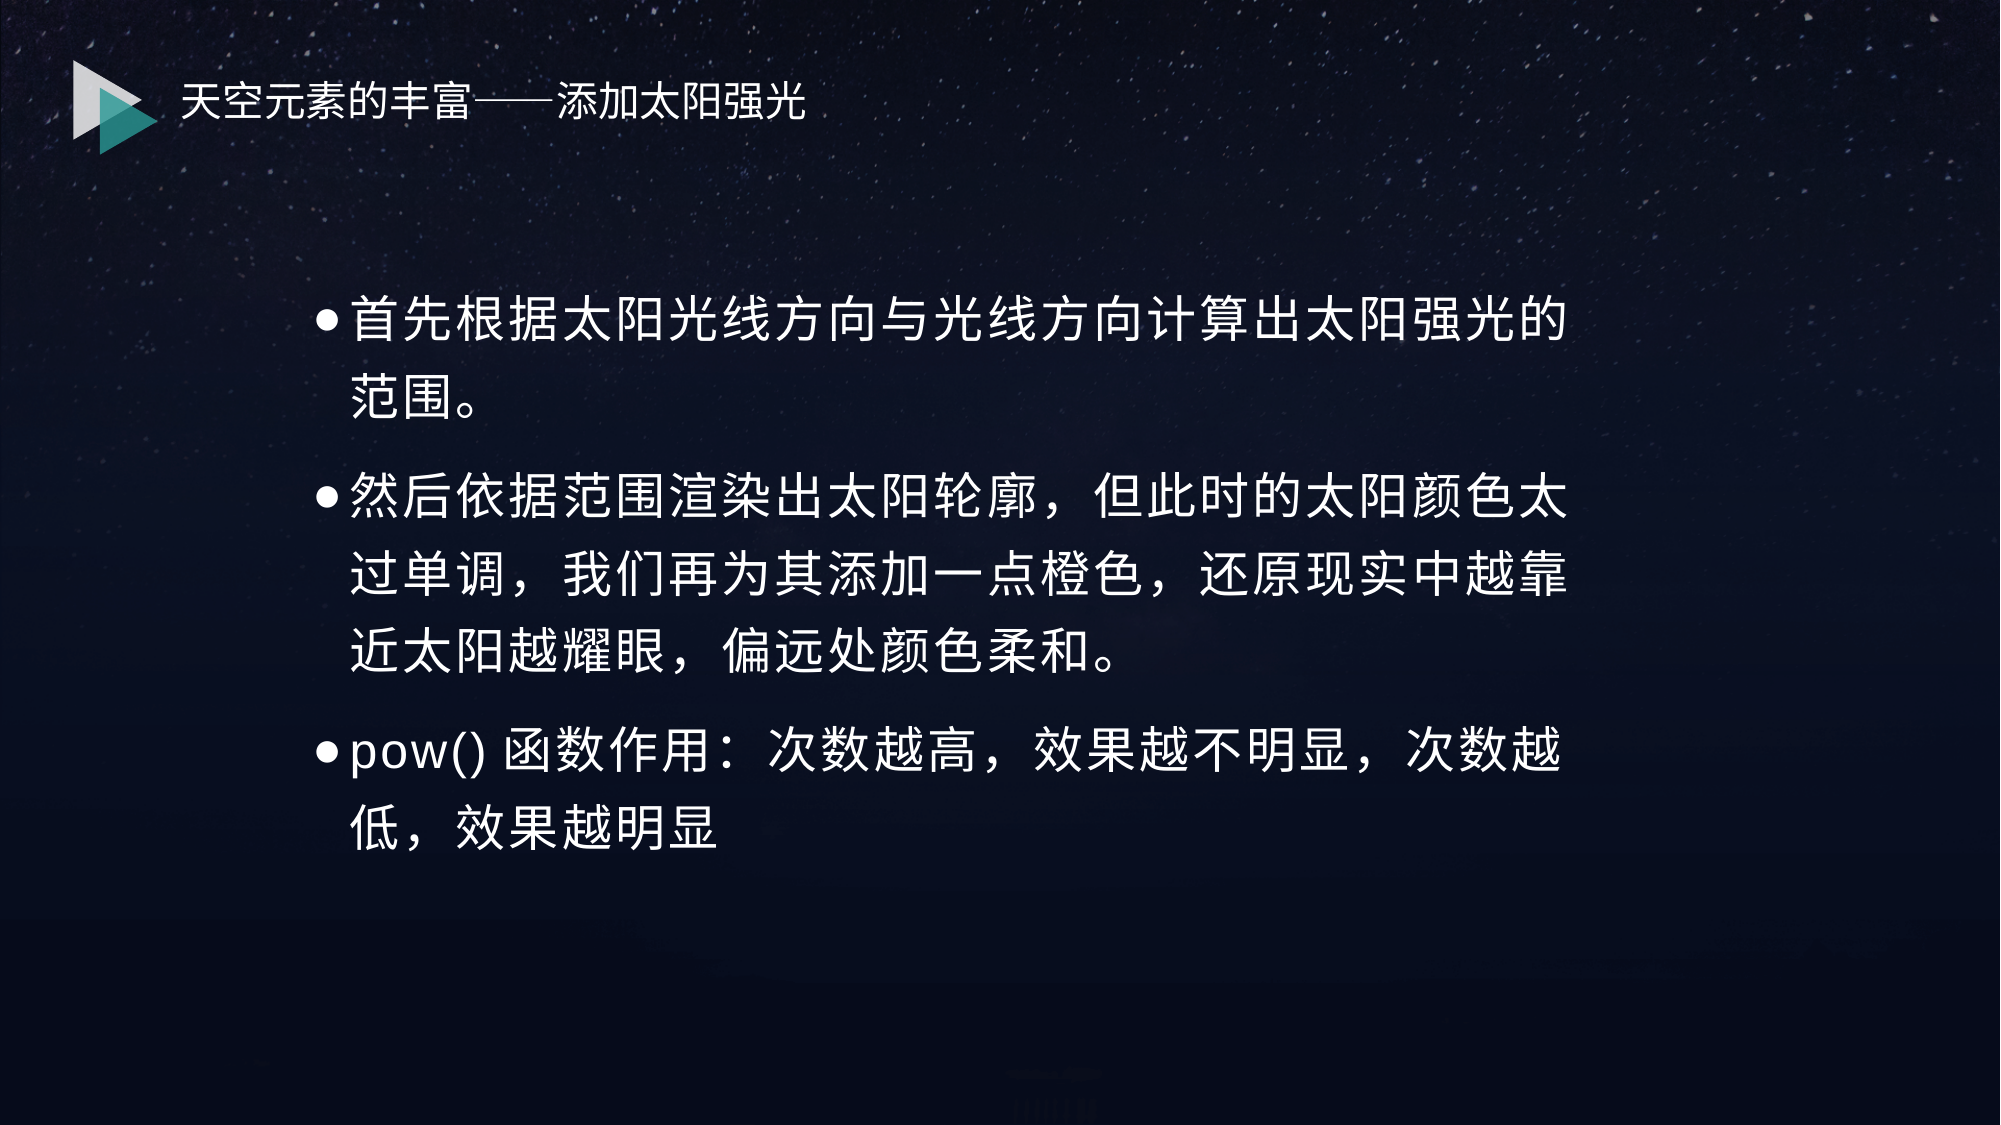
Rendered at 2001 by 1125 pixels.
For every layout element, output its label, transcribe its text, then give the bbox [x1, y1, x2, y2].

text_box 首先根据太阳光线方向与光线方向计算出太阳强光的范围。 然后依据范围渲染出太阳轮廓，但此时的太阳颜色太过单调，我们再为其添加一点橙色，还原现实中越靠近太阳越耀眼，偏远处颜色柔和。 pow()函数作用：次数越高，效果越不明显，次数越低，效果越明显 [297, 262, 1630, 865]
text_box 天空元素的丰富——添加太阳强光 [165, 67, 831, 132]
picture [0, 0, 2000, 1125]
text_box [73, 60, 158, 155]
